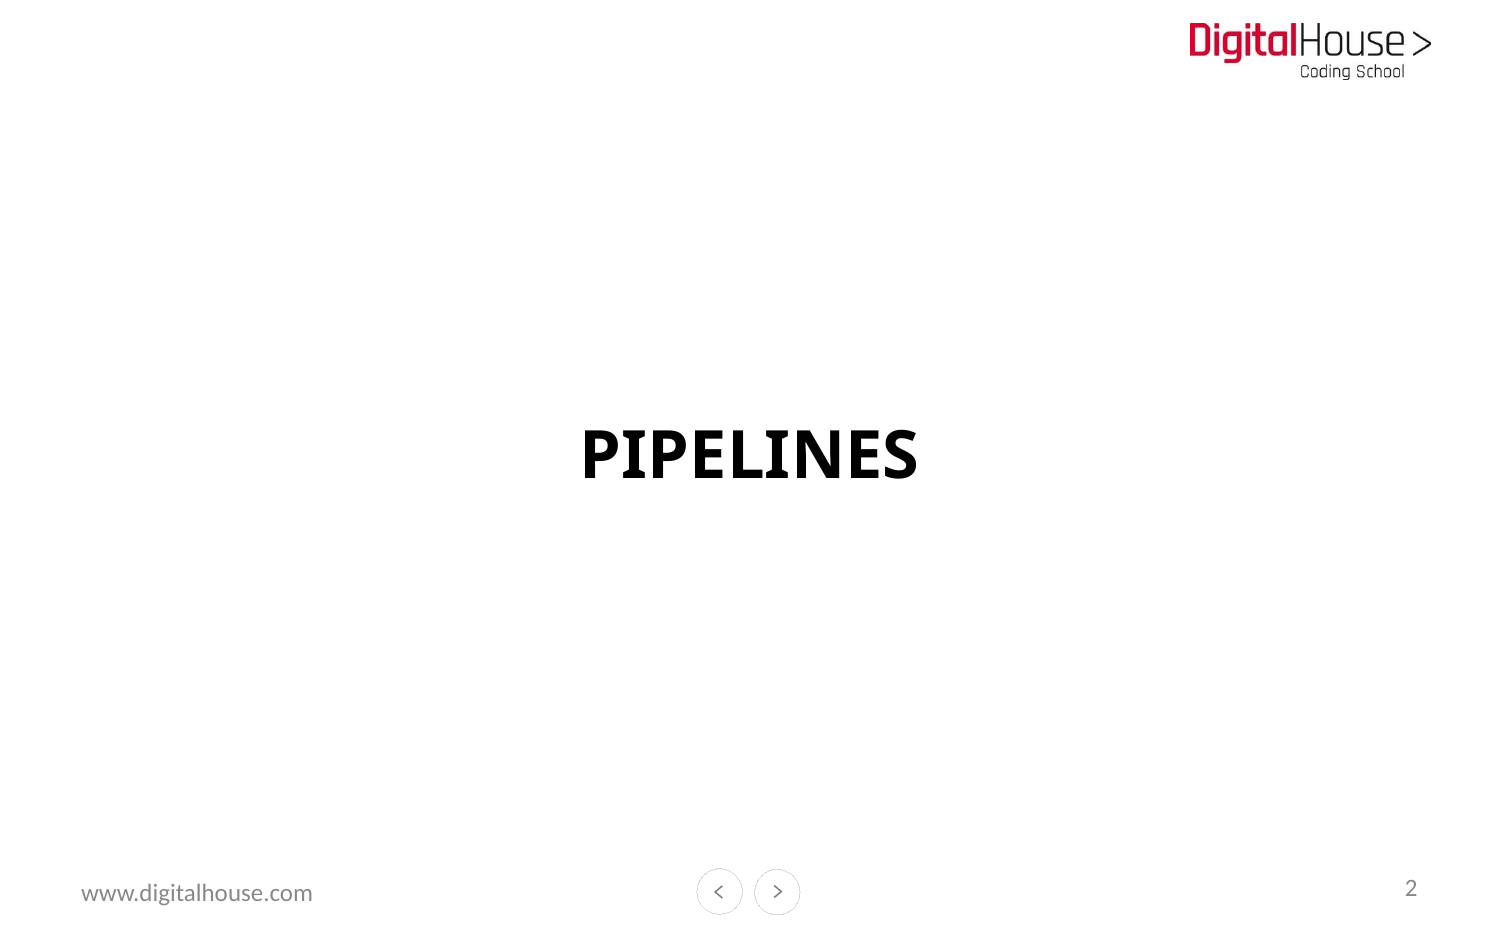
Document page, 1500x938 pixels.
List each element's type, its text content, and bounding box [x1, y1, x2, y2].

slide_number 2 [1396, 862, 1426, 910]
title PIPELINES [111, 360, 1388, 543]
picture [1190, 23, 1431, 80]
